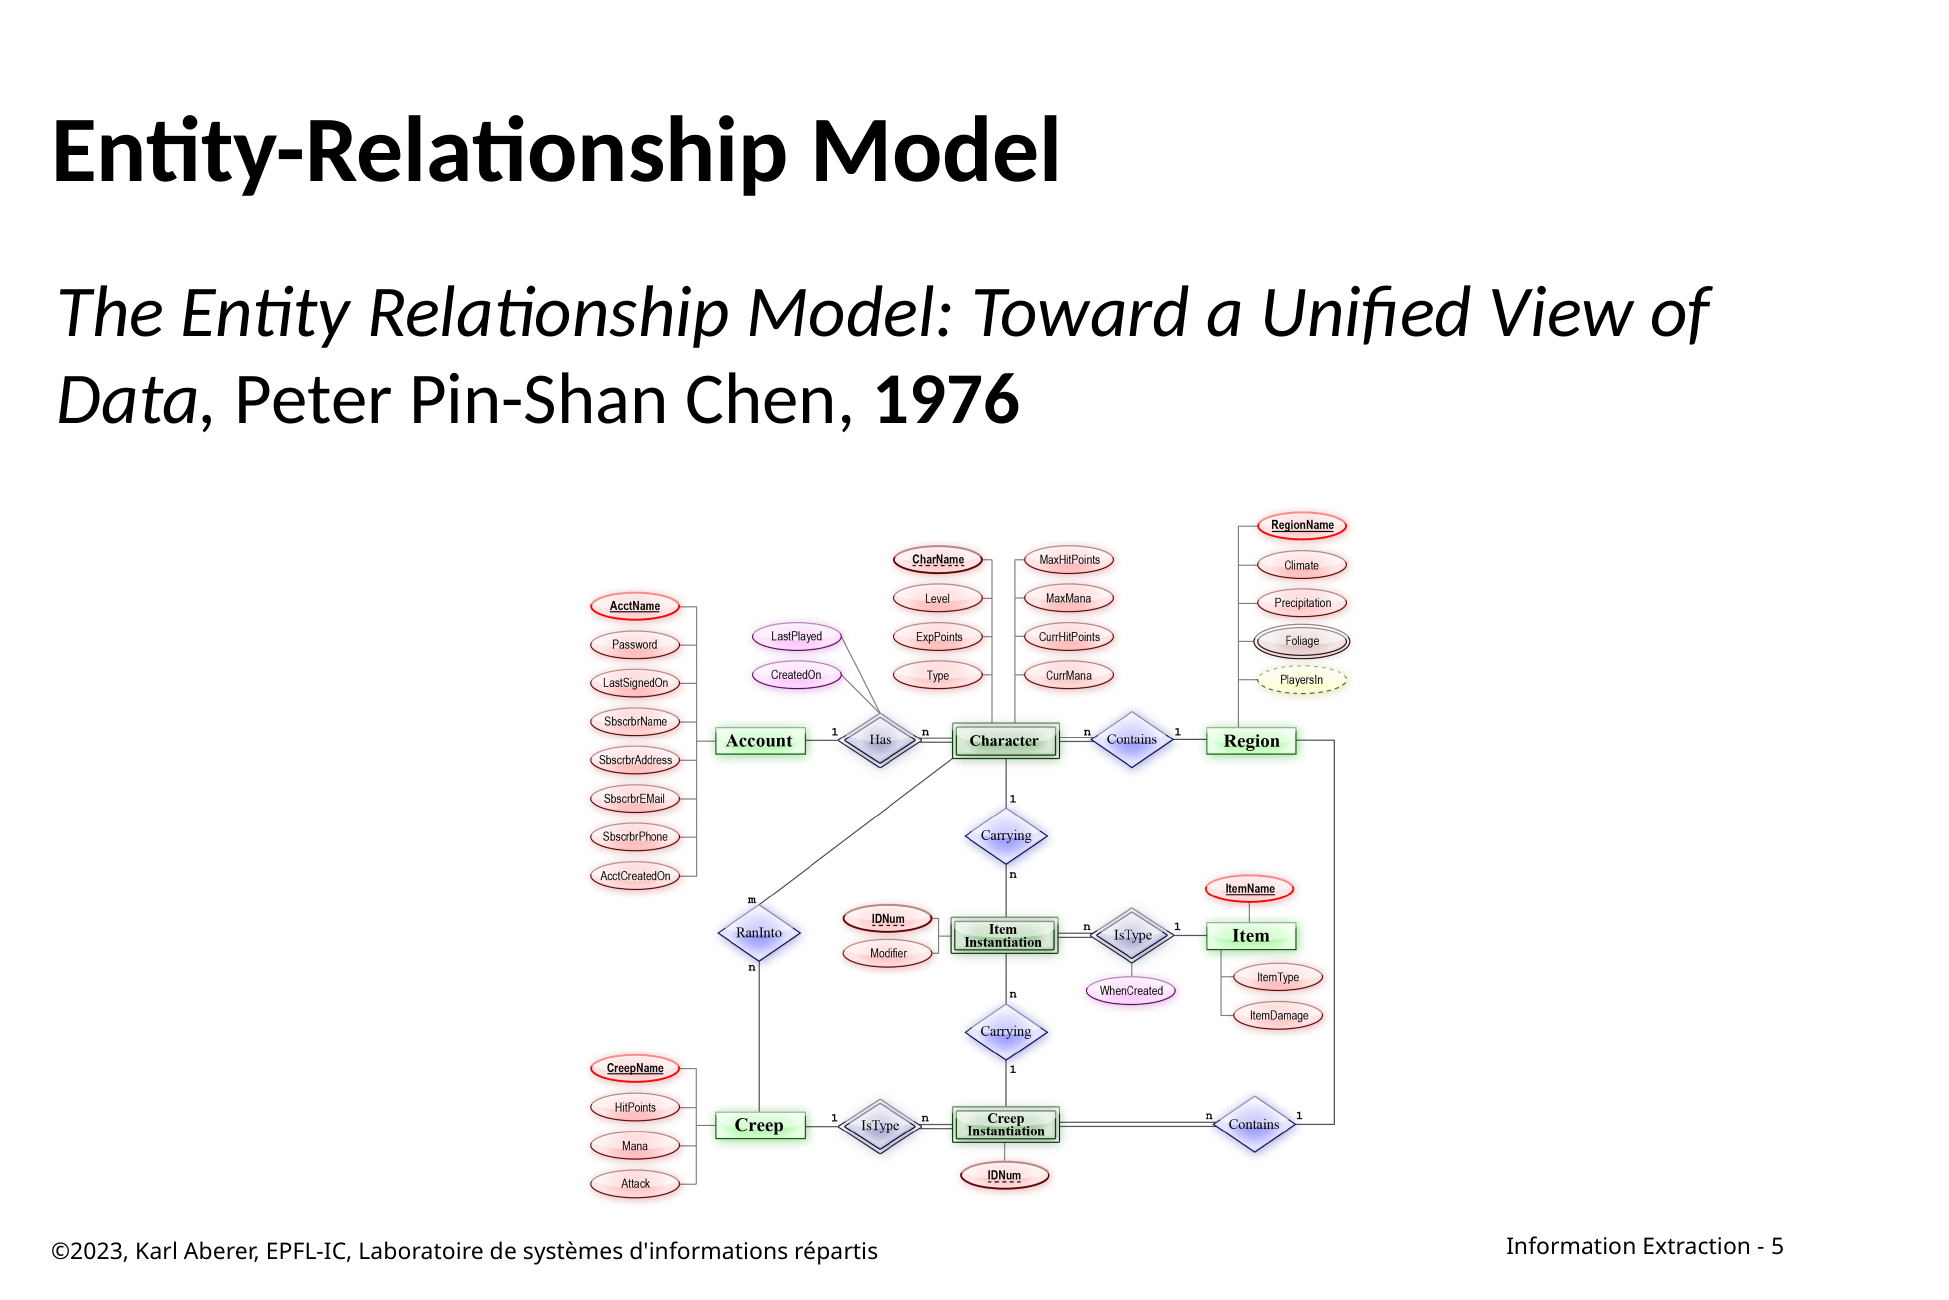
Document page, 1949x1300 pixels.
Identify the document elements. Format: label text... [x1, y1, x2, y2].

picture [572, 502, 1367, 1210]
title Entity-Relationship Model [32, 57, 1803, 232]
footer ©2023, Karl Aberer, EPFL-IC, Laboratoire de systèmes d'informations répartis [32, 1227, 1284, 1271]
list The Entity Relationship Model: Toward a Unified View of Data, Peter Pin-Shan Chen, 1976 [37, 253, 1809, 1208]
